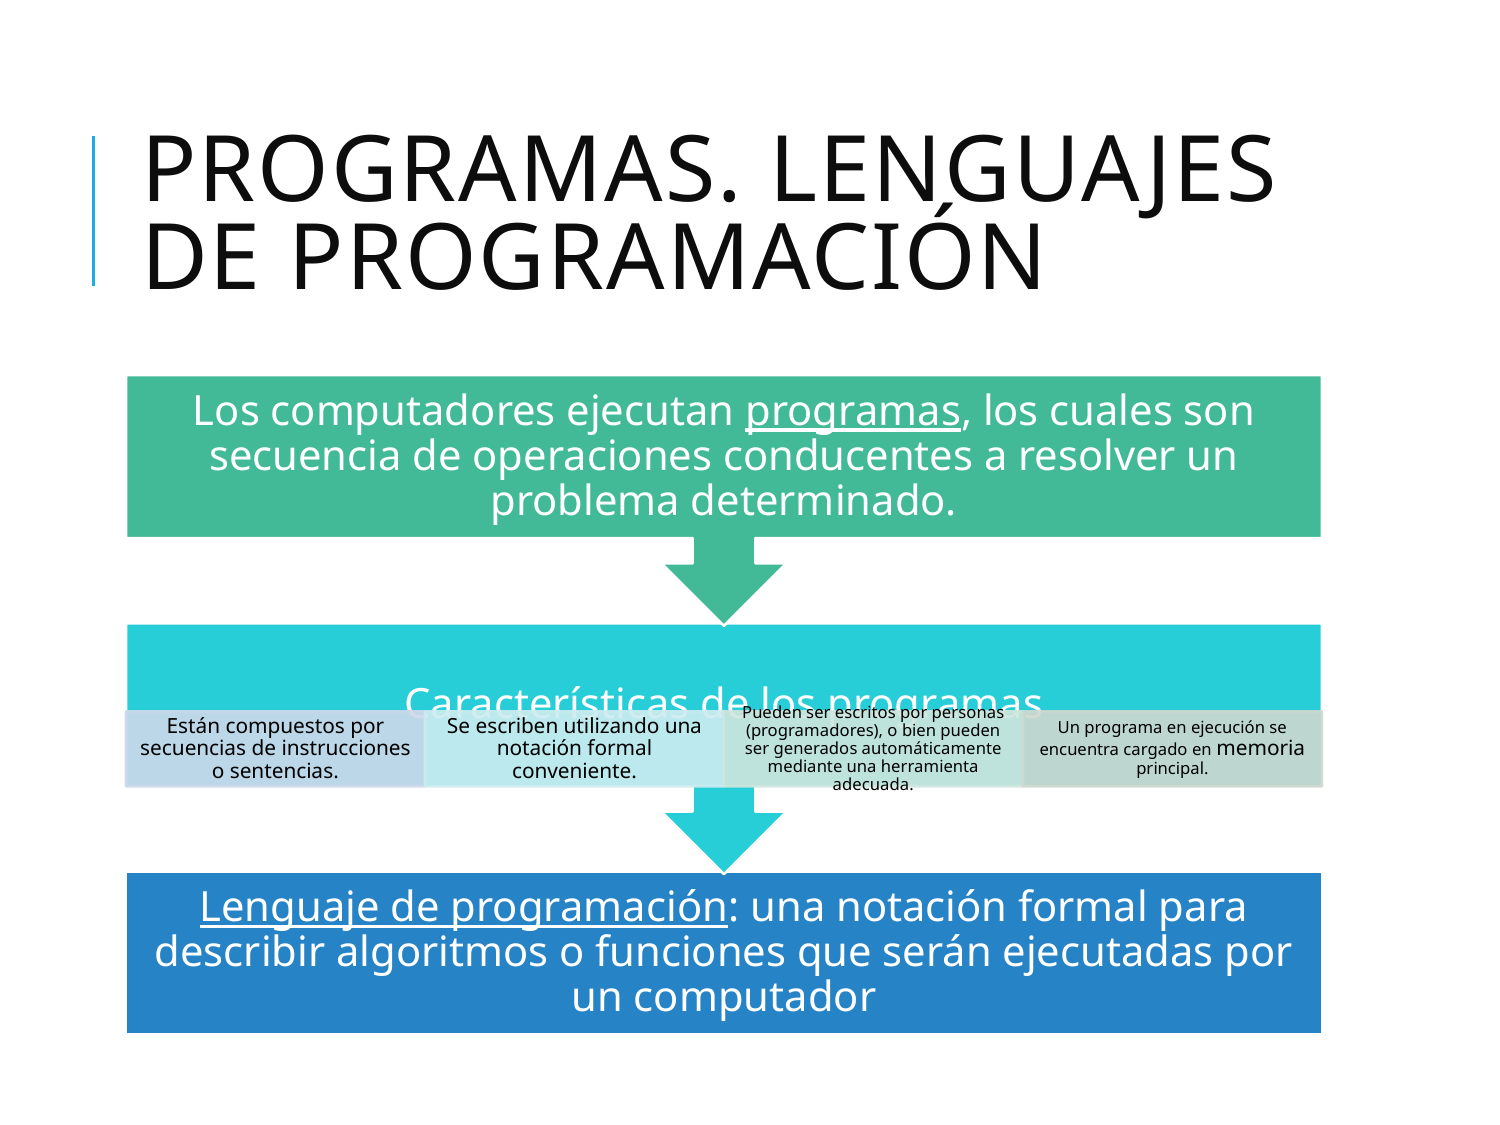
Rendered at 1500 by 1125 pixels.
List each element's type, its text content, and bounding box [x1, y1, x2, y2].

title Programas. Lenguajes de Programación [126, 96, 1322, 342]
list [125, 374, 1323, 1036]
